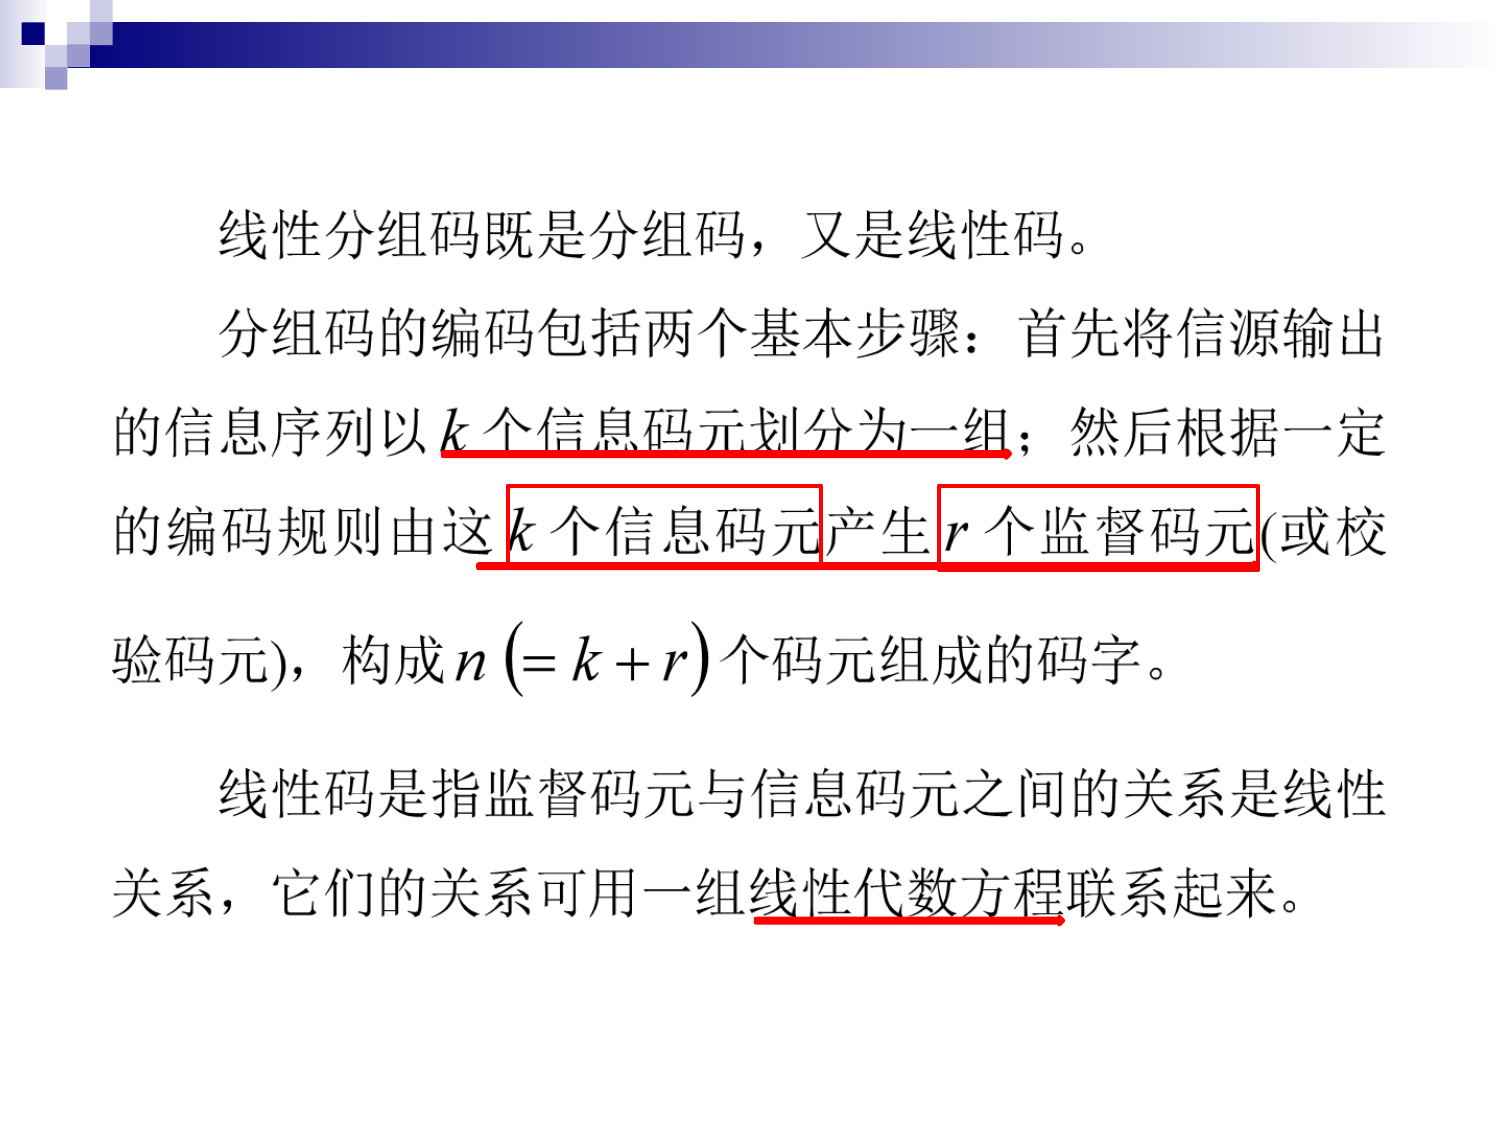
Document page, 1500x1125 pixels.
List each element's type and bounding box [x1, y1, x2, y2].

text_box [110, 184, 1390, 953]
